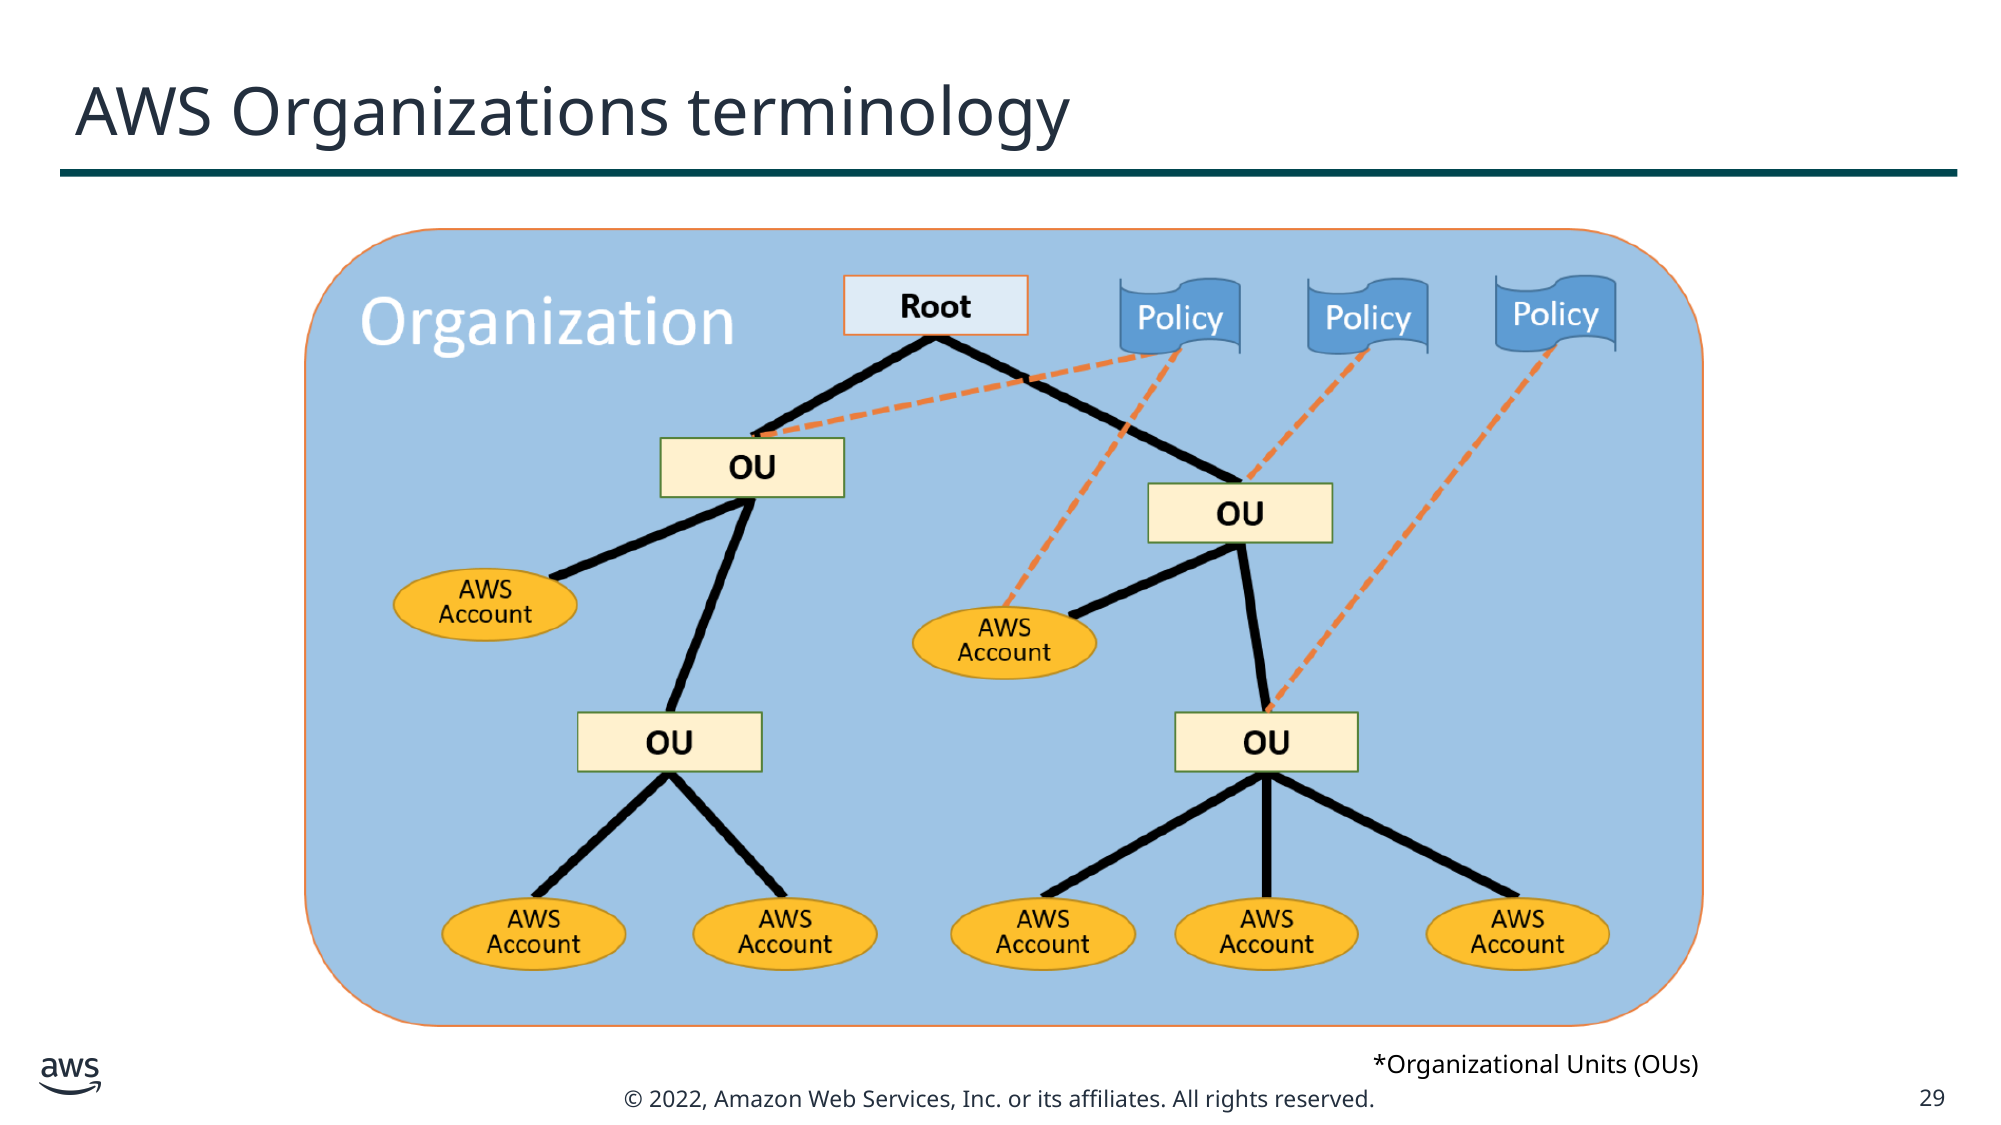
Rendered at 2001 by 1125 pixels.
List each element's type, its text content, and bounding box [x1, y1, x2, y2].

picture [283, 215, 1717, 1043]
picture [39, 1058, 101, 1095]
title AWS Organizations terminology [60, 49, 1958, 170]
text_box *Organizational Units (OUs) [1358, 1041, 1721, 1087]
slide_number 29 [1881, 1077, 1961, 1121]
